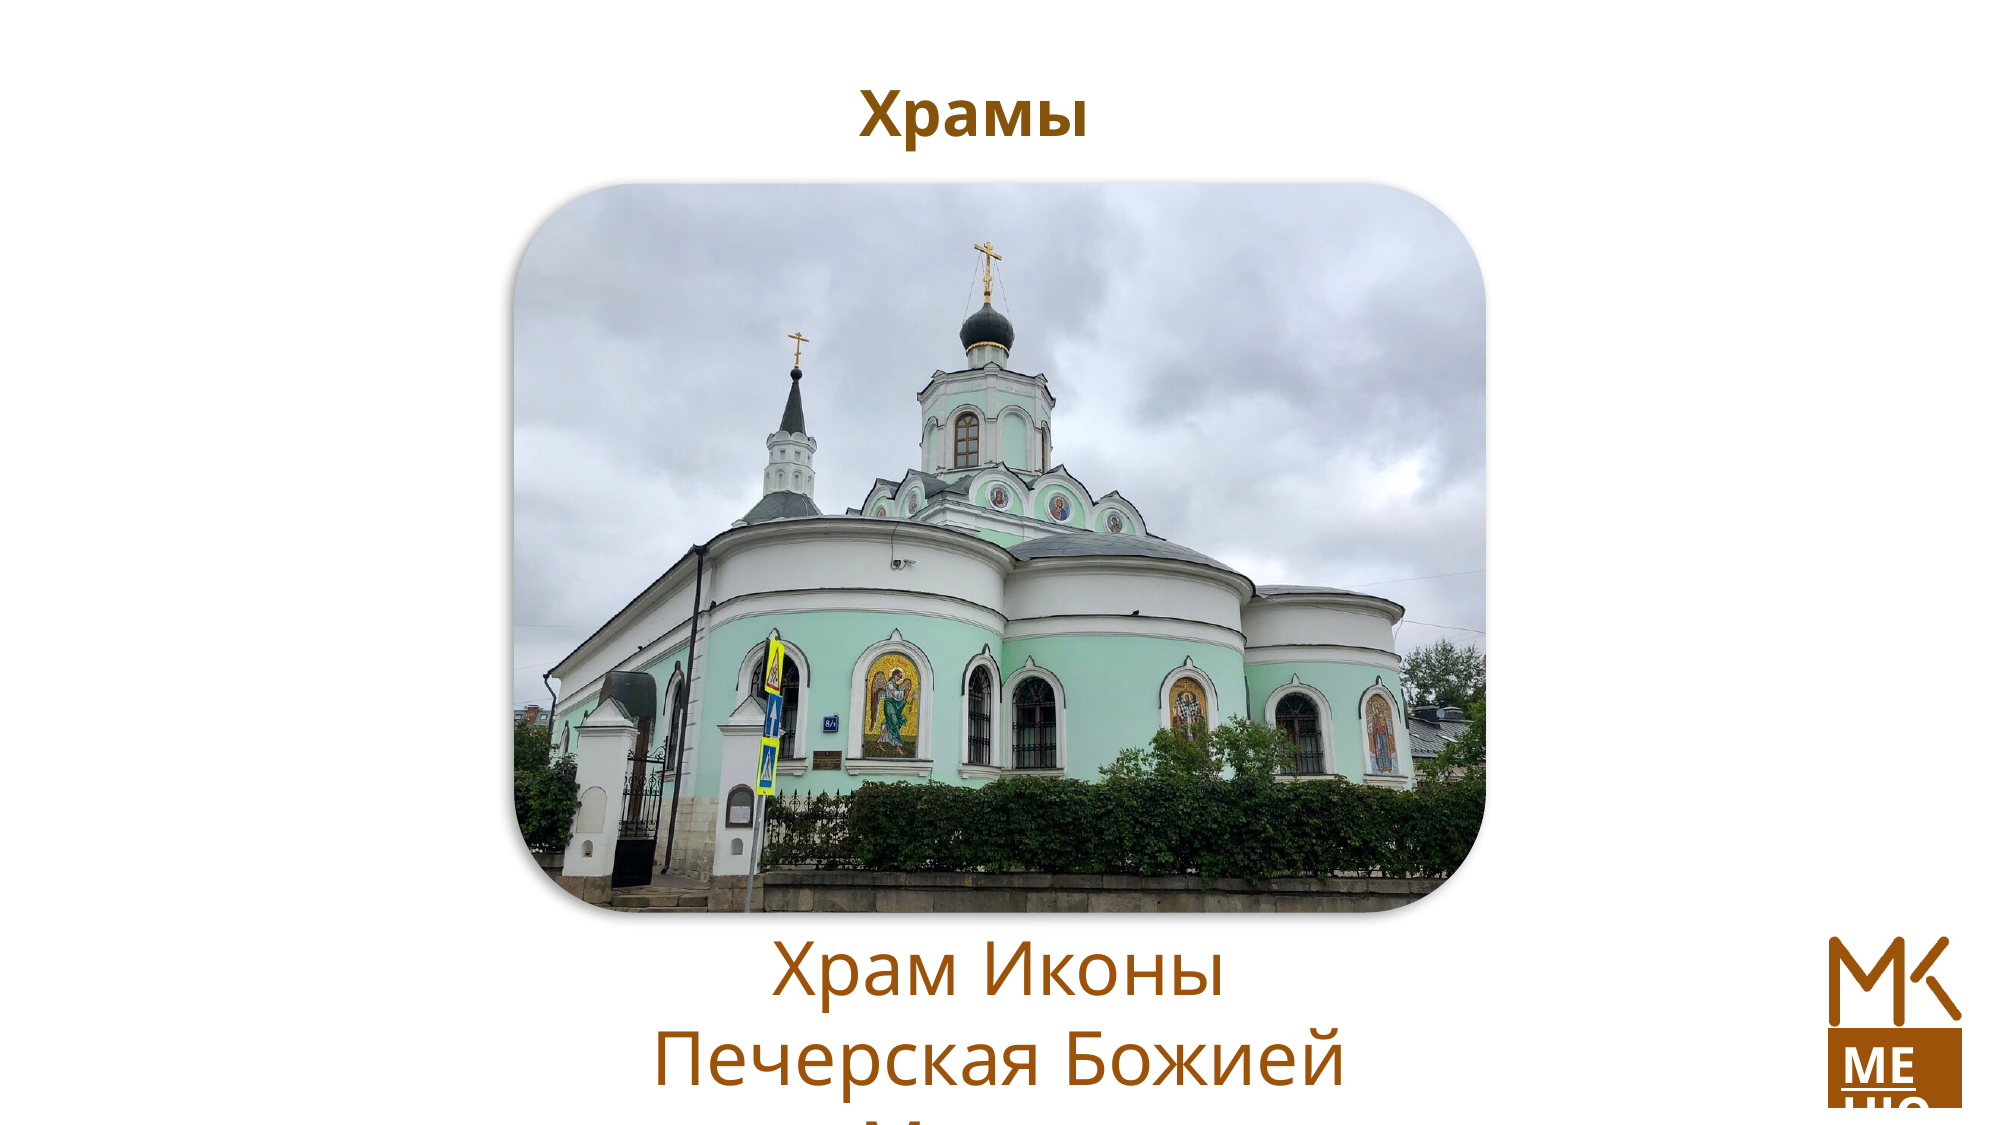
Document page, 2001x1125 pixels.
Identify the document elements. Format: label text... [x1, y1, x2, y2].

title Храмы [844, 72, 1156, 178]
text_box Храм Иконы Печерская Божией Матери [624, 924, 1375, 1125]
text_box МЕНЮ [1825, 1053, 1965, 1111]
picture [1807, 897, 1983, 1053]
picture [514, 183, 1486, 913]
